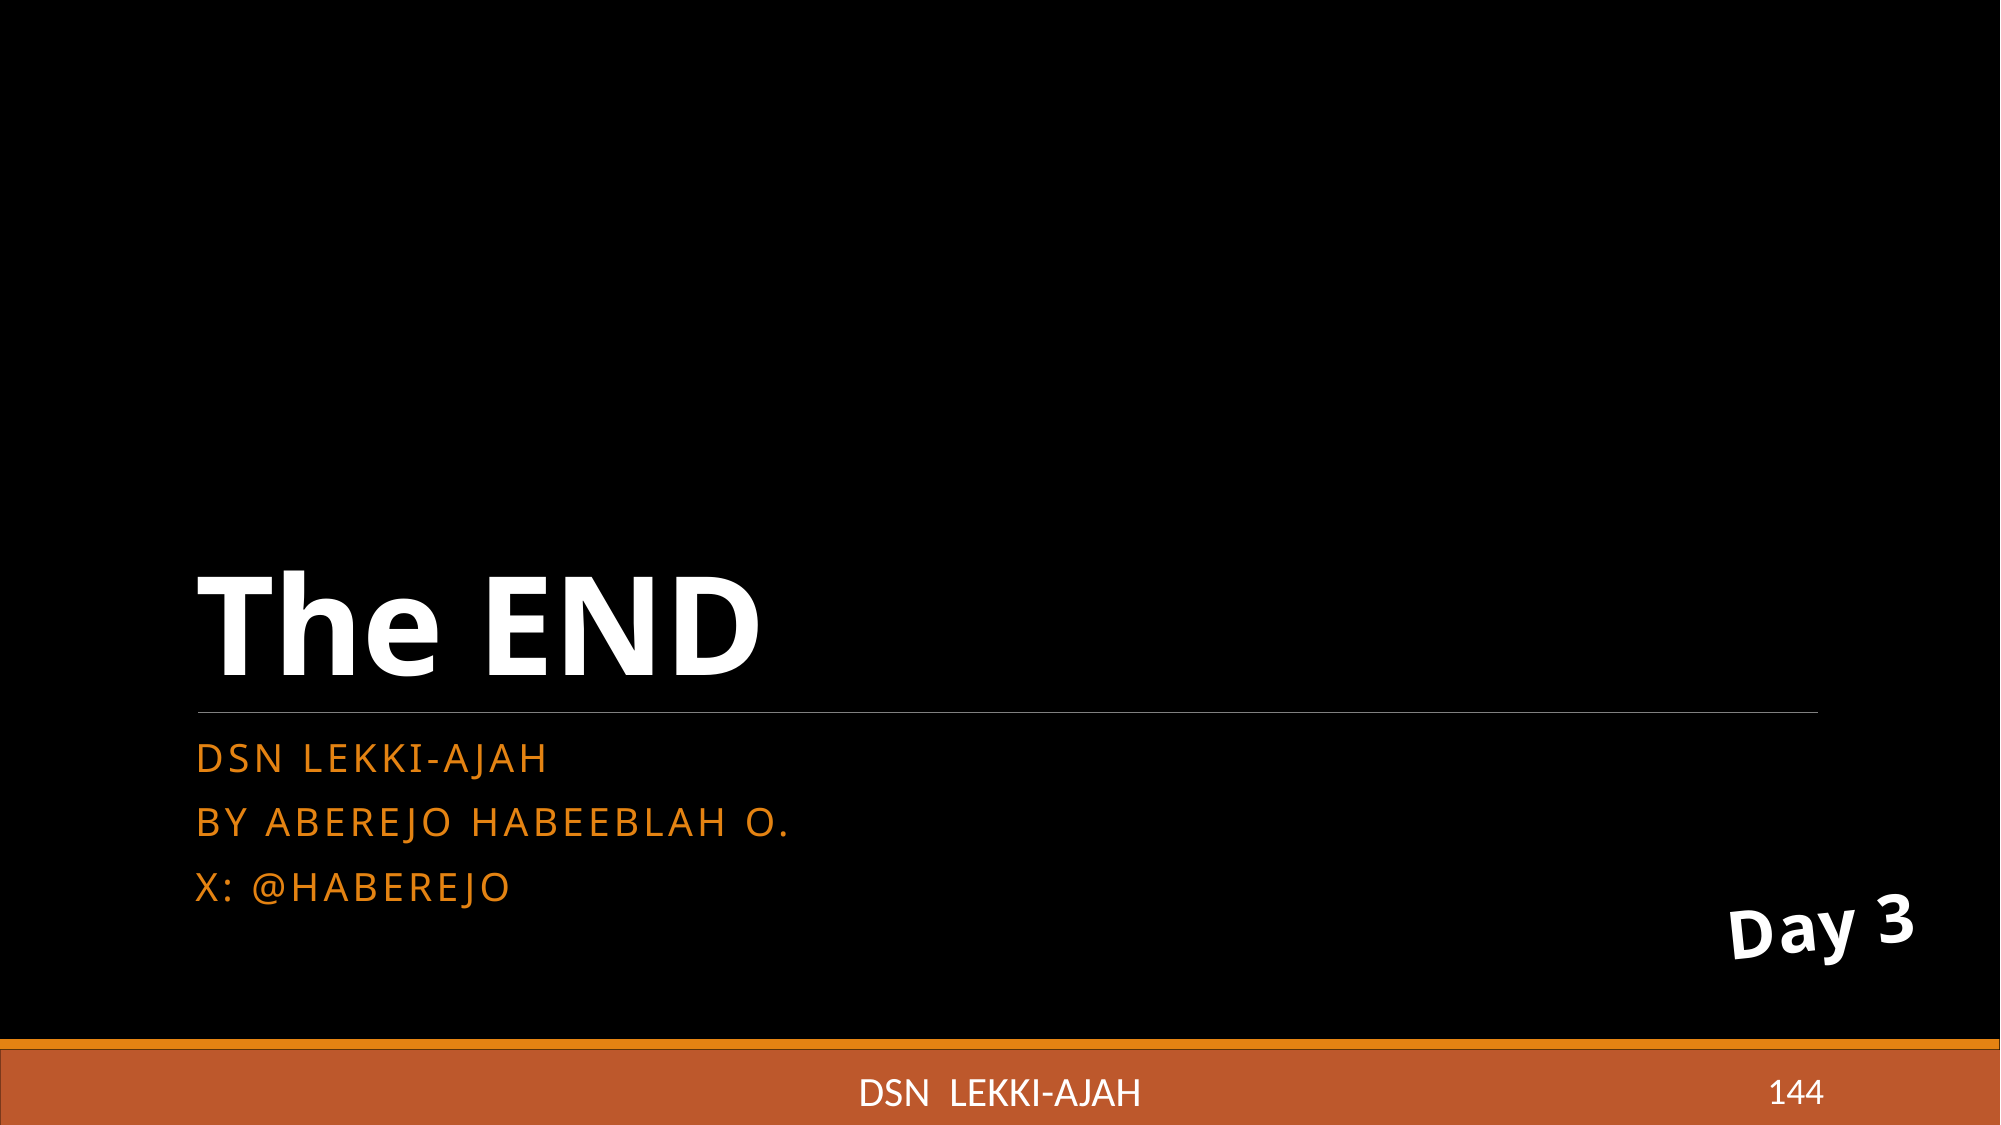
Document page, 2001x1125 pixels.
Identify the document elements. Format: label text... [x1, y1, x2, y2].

title The END [180, 126, 1830, 712]
text_box Day 3 [1706, 853, 1954, 983]
subtitle DSN LEKKI-AJAH BY ABEREJO HABEEBLAH O. X: @haberejo [180, 730, 1831, 919]
slide_number 144 [1624, 1059, 1840, 1120]
footer DSN LEKKI-AJAH [604, 1059, 1396, 1120]
